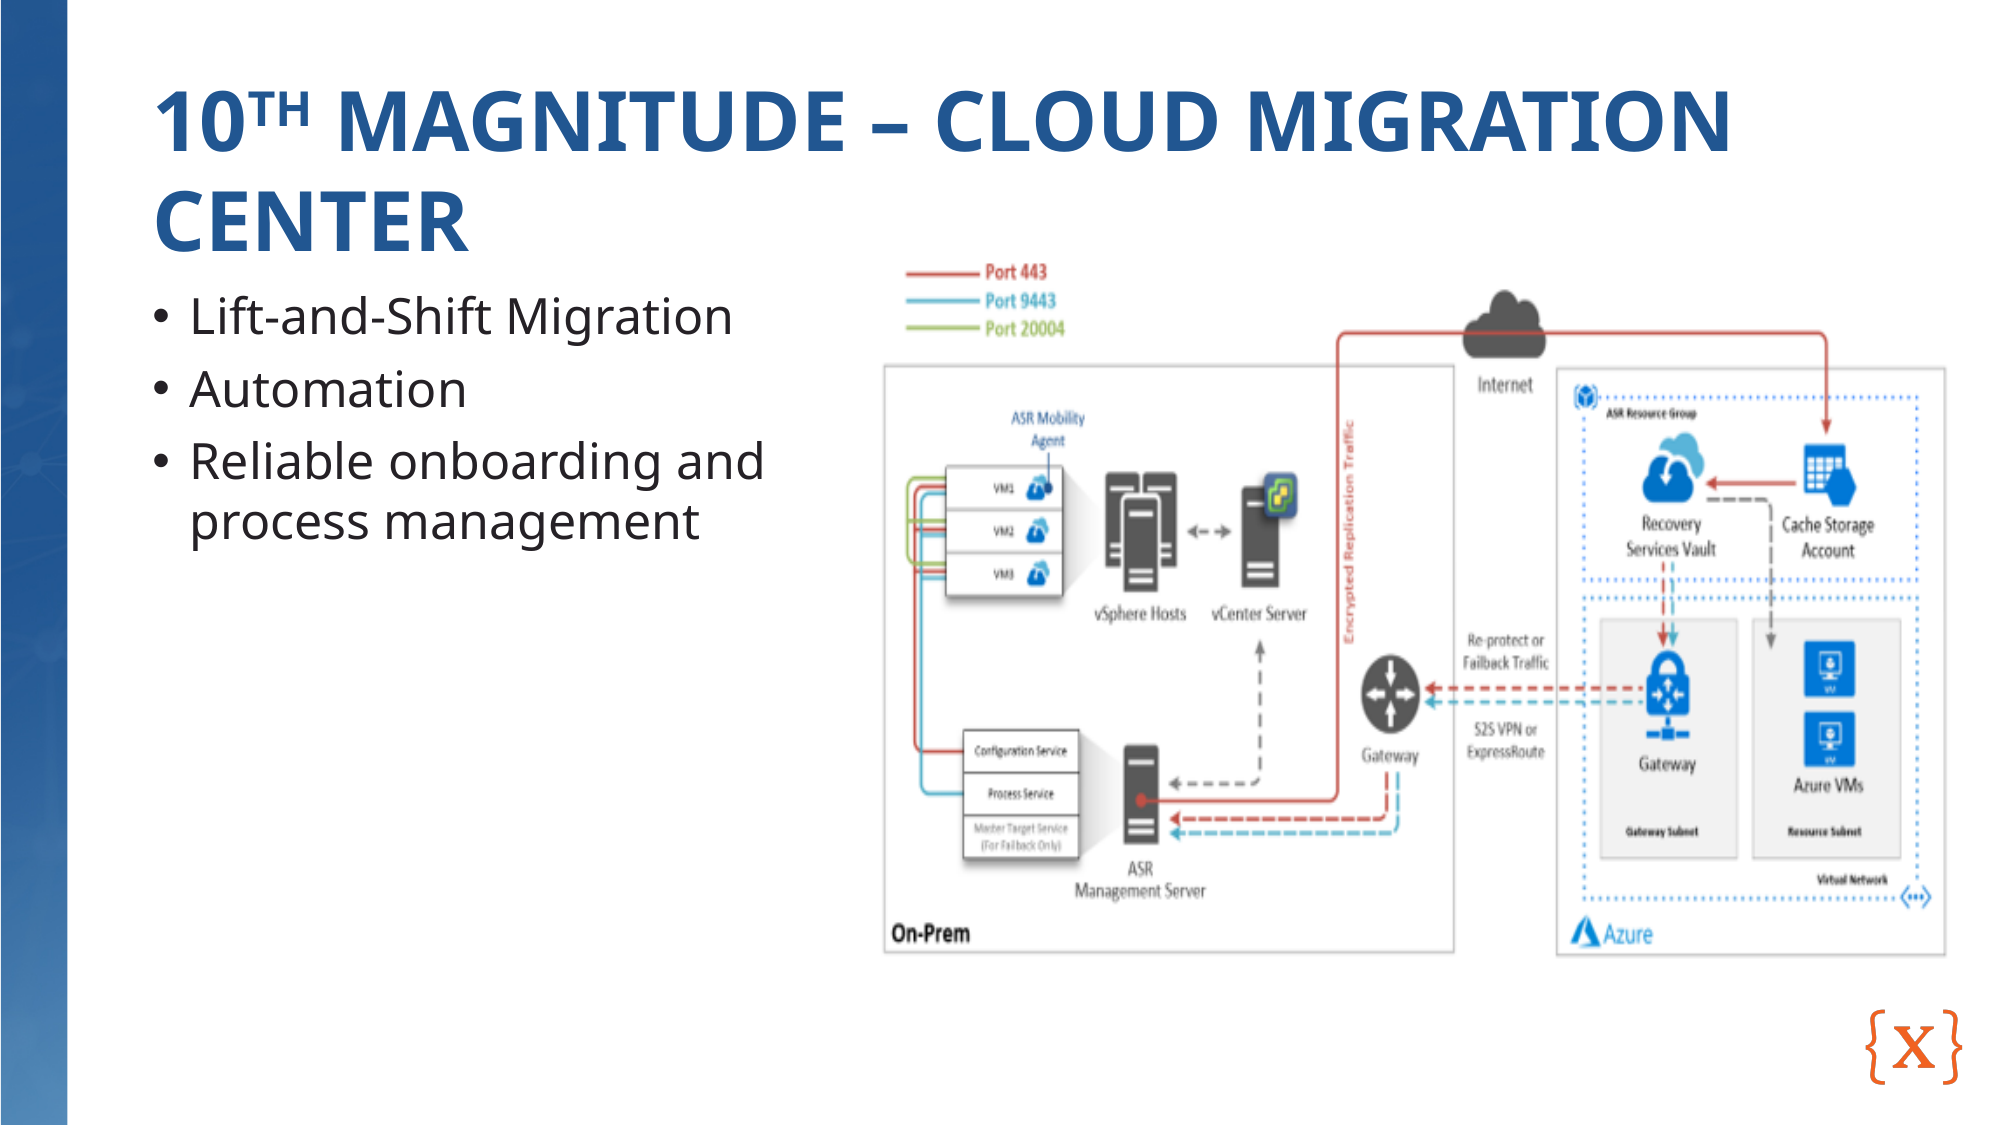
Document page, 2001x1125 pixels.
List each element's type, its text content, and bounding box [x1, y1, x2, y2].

title 10th magnitude – cloud migration center [137, 59, 1863, 277]
picture [1862, 1000, 1966, 1094]
picture [872, 236, 1956, 973]
picture [0, 0, 68, 1125]
list Lift-and-Shift Migration Automation Reliable onboarding and process management [137, 277, 873, 1014]
